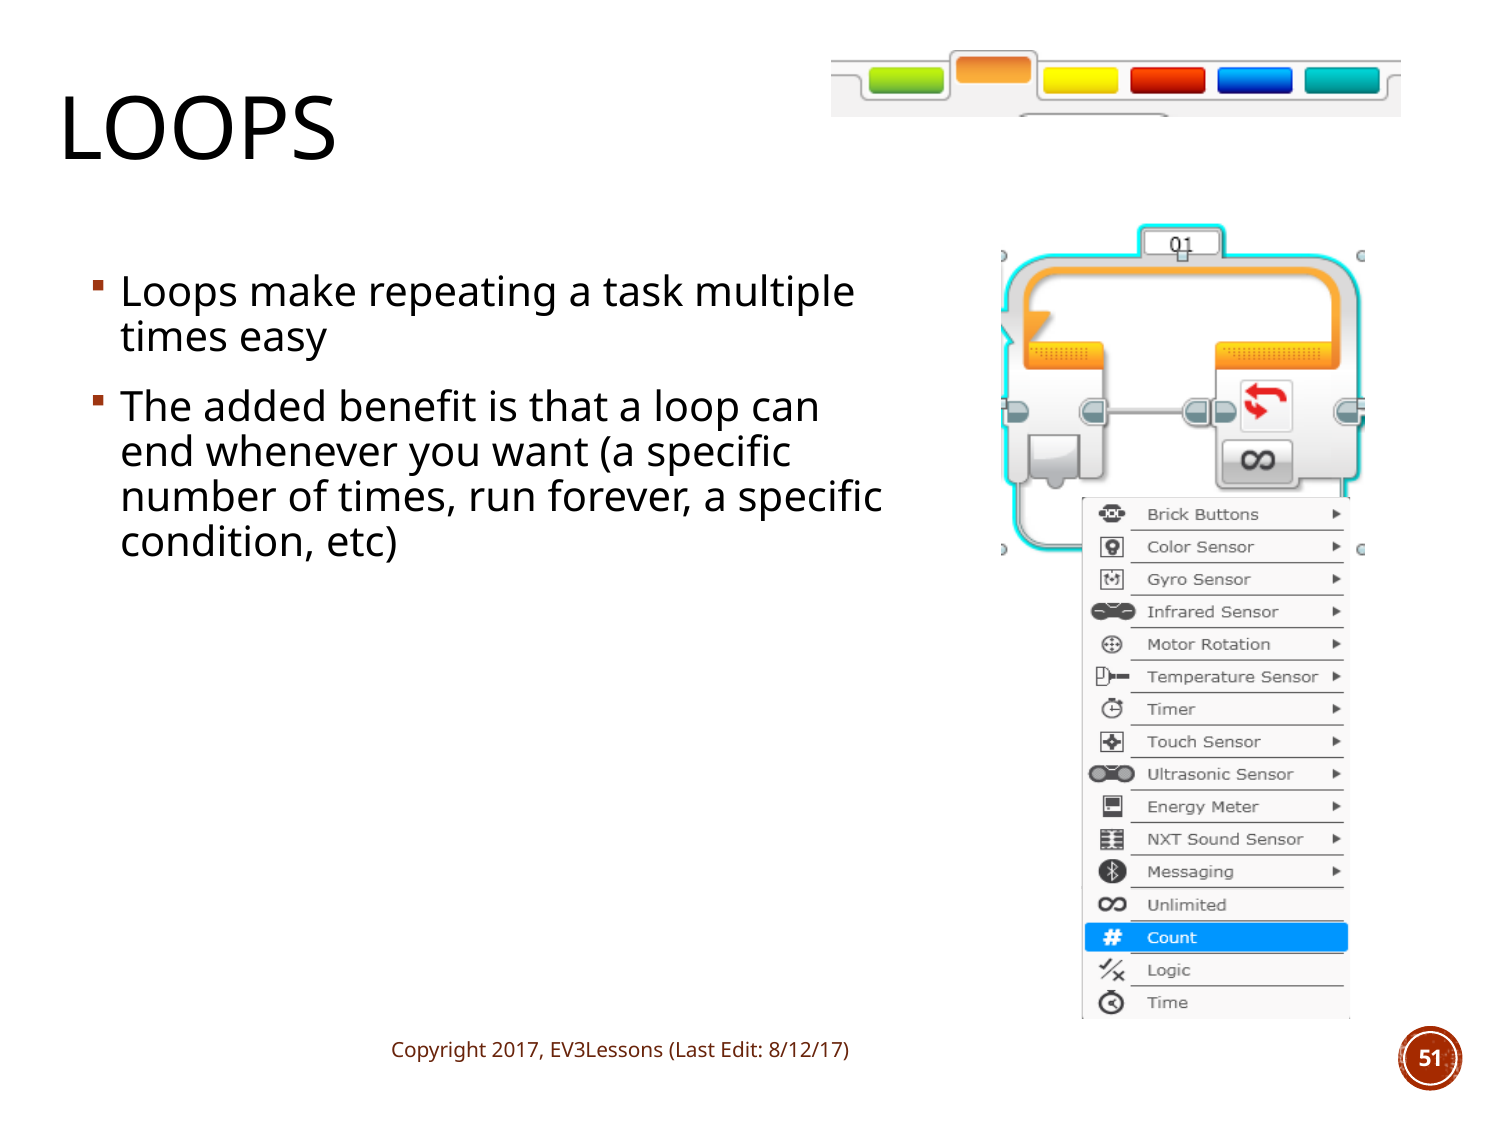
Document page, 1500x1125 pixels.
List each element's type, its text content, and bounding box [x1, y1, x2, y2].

list Loops make repeating a task multiple times easy The added benefit is that a loop can end whenever you want (a specific number of times, run forever, a specific condition, etc) [75, 262, 911, 1087]
footer Copyright 2017, EV3Lessons (Last Edit: 8/12/17) [376, 1012, 891, 1089]
picture [1001, 219, 1365, 1019]
picture [831, 50, 1401, 117]
title Loops [42, 48, 1443, 216]
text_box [1085, 500, 1348, 1016]
slide_number 51 [1391, 1028, 1471, 1089]
